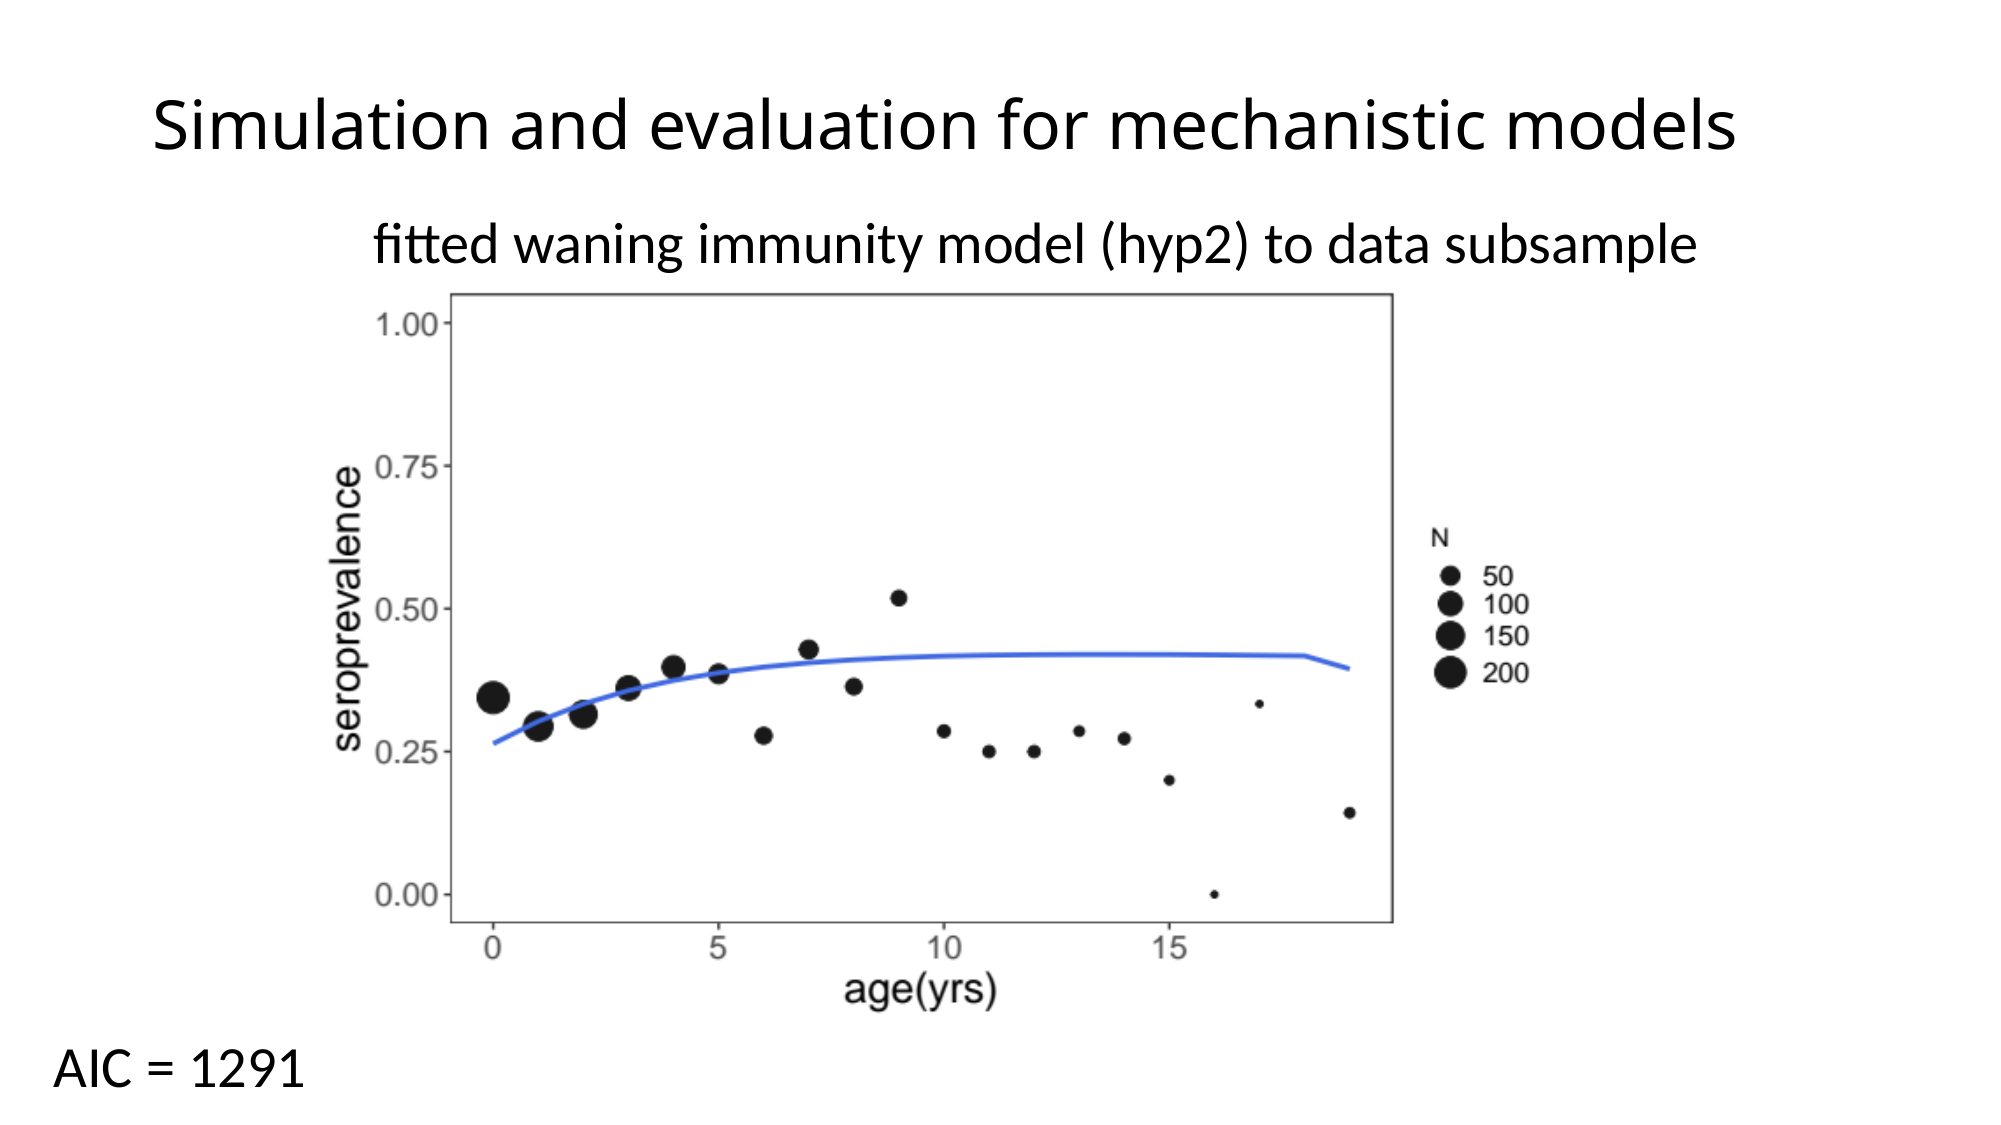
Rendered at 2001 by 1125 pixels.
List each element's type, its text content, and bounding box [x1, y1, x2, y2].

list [316, 283, 1550, 1022]
text_box fitted waning immunity model (hyp2) to data subsample [154, 197, 1919, 283]
text_box AIC = 1291 [0, 1022, 1063, 1107]
text_box Simulation and evaluation for mechanistic models [137, 59, 1863, 278]
